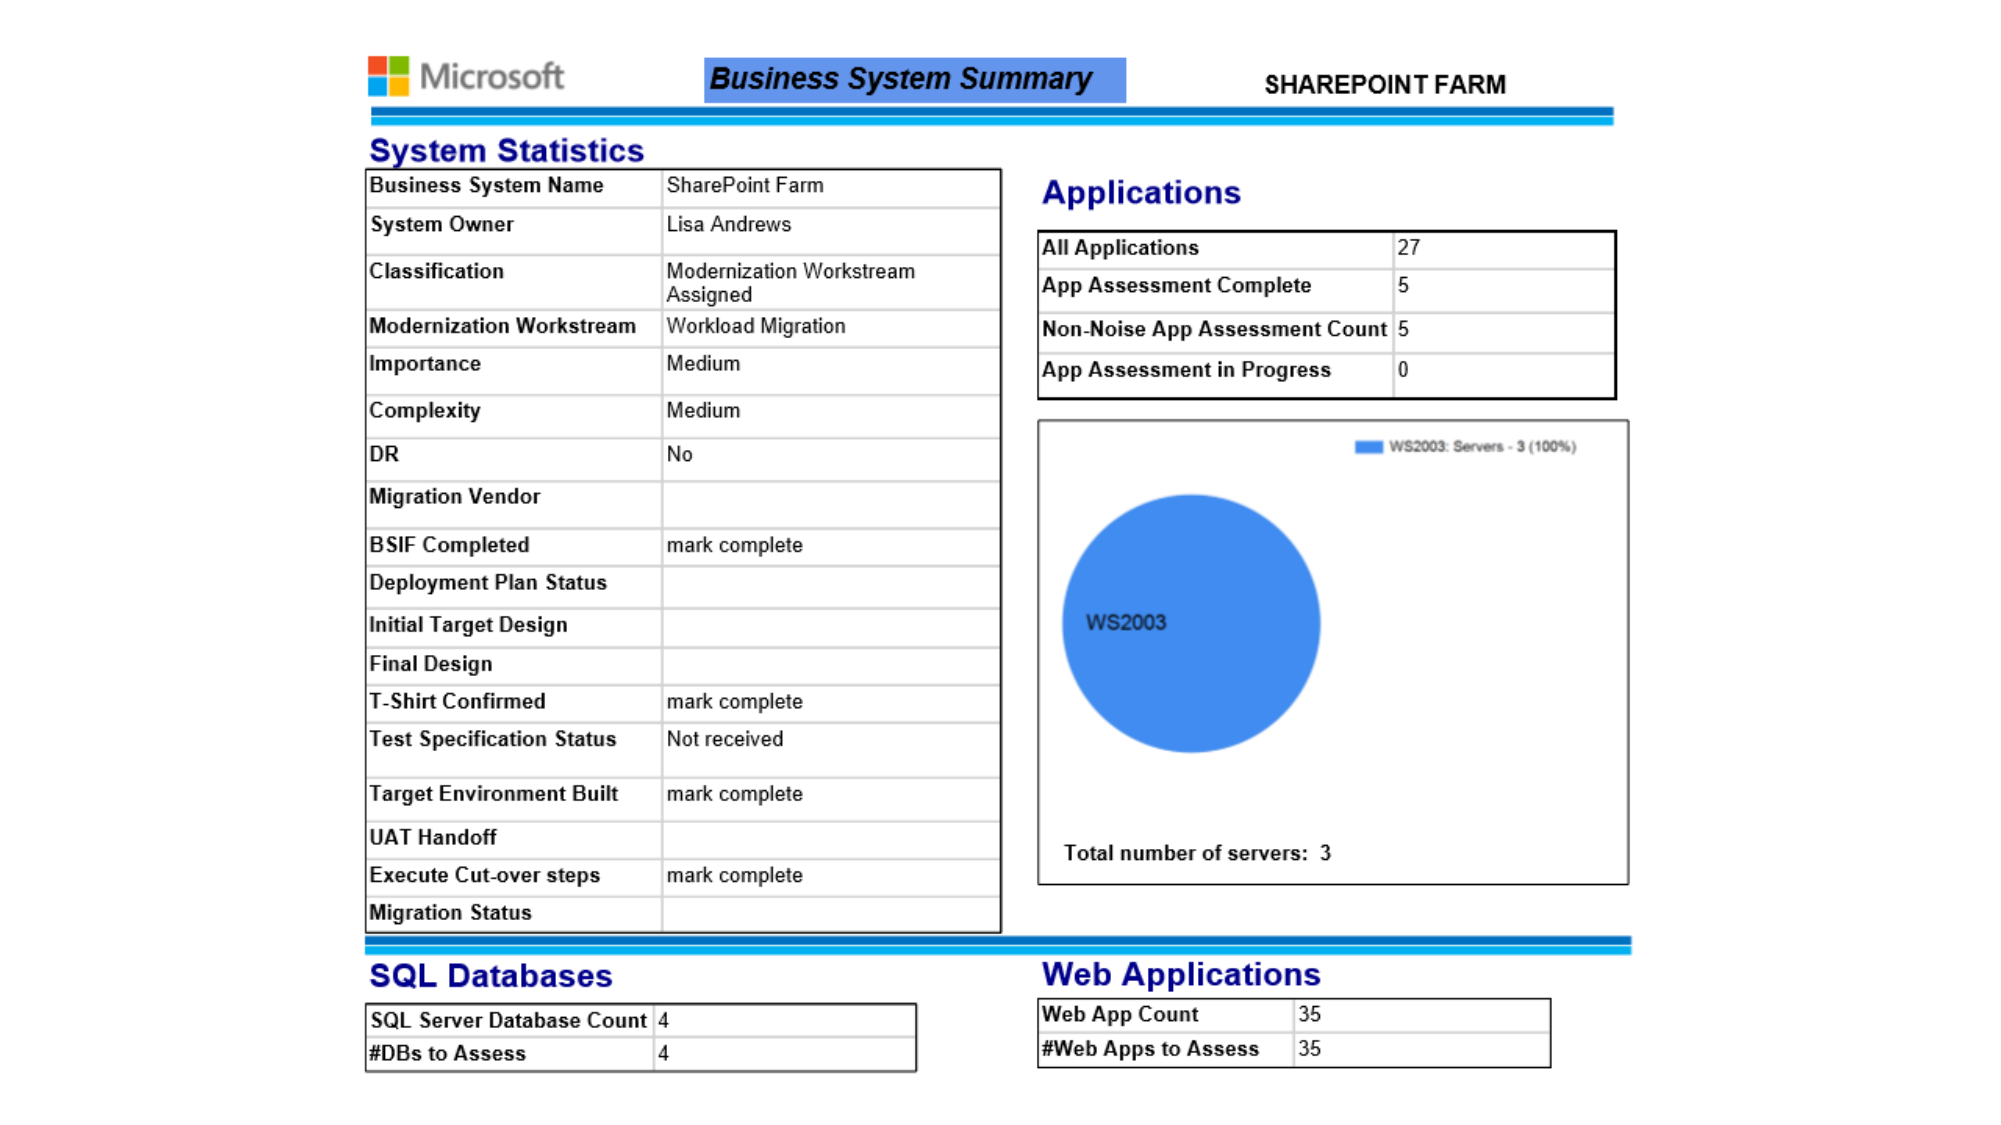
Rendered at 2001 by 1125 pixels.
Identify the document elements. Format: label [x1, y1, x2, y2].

picture [359, 47, 1641, 1078]
